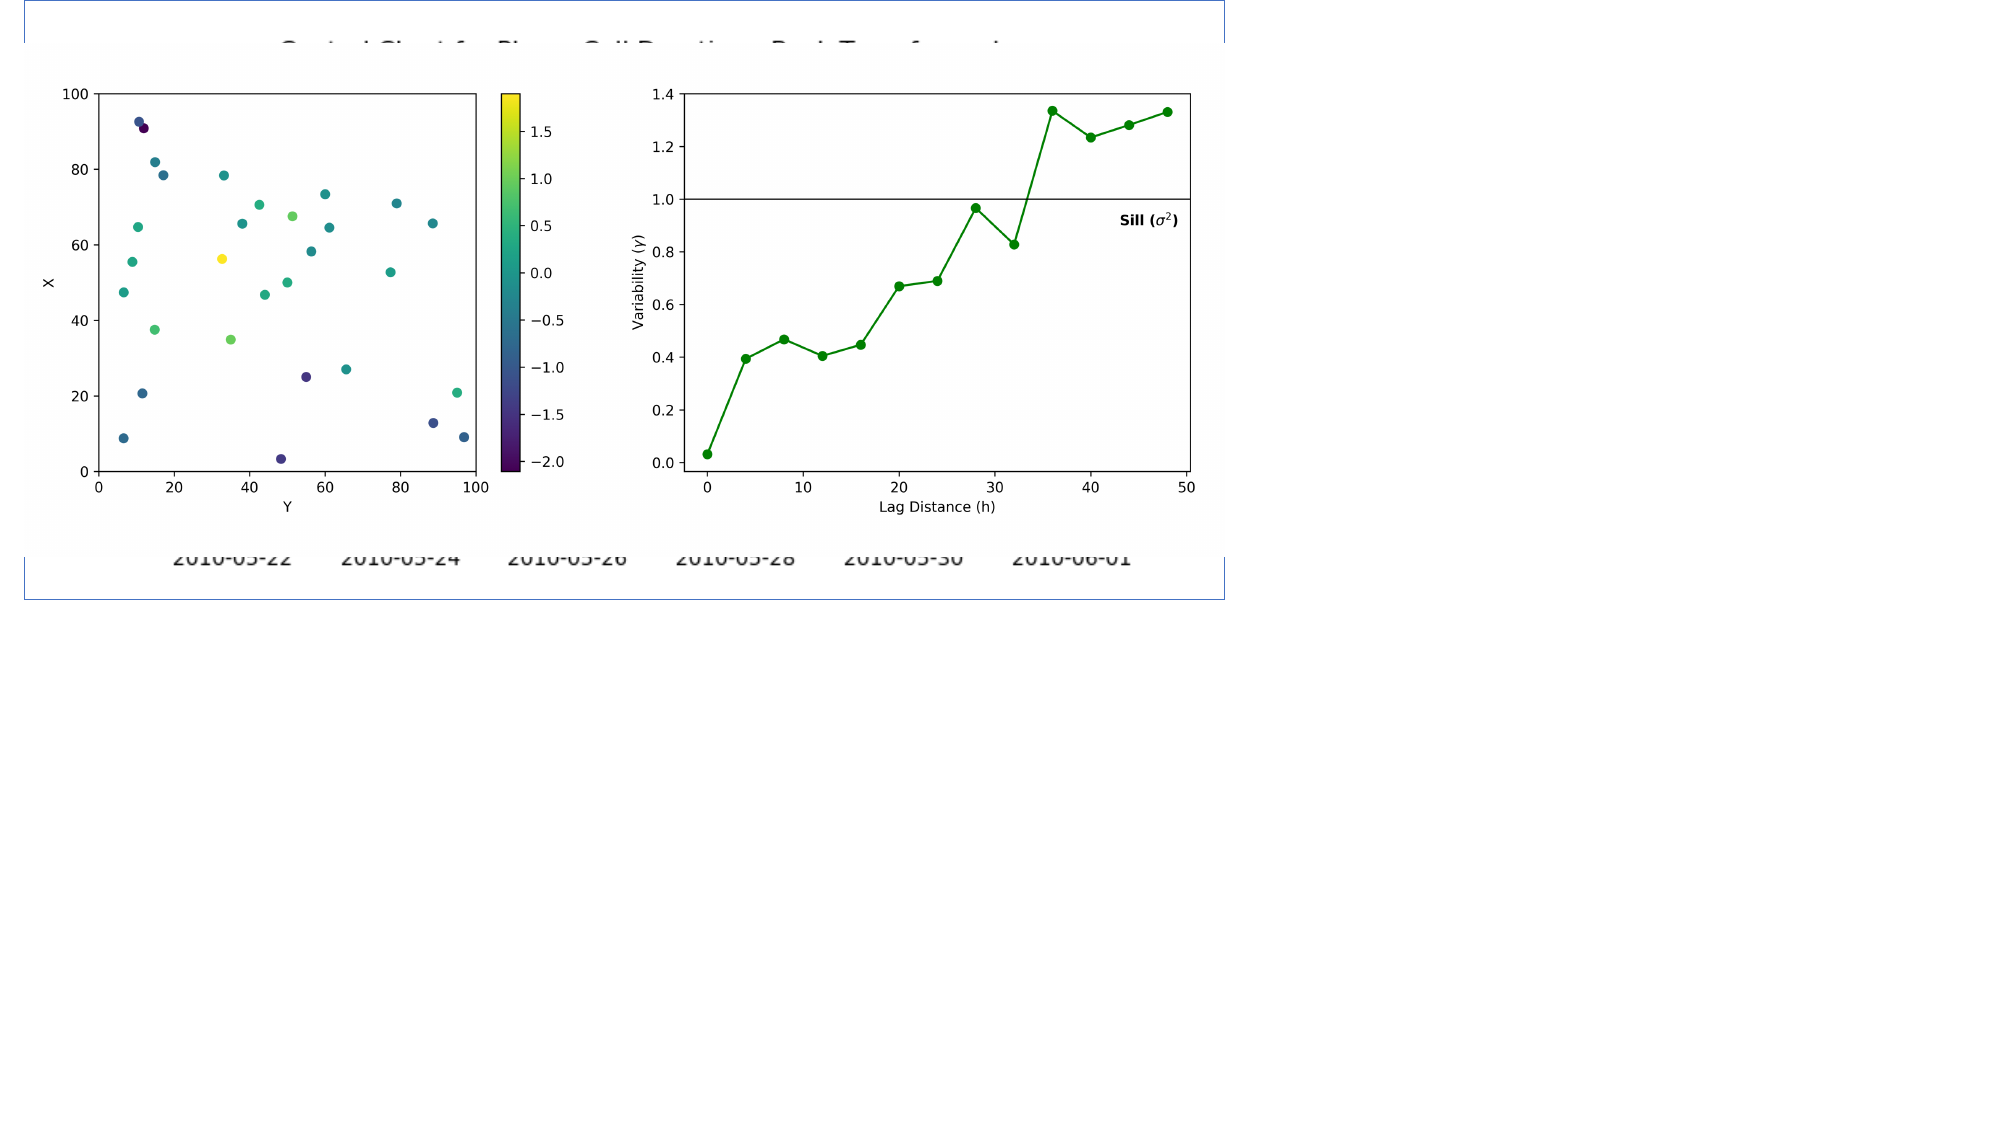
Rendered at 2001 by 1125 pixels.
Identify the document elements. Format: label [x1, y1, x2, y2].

picture [24, 0, 1225, 600]
